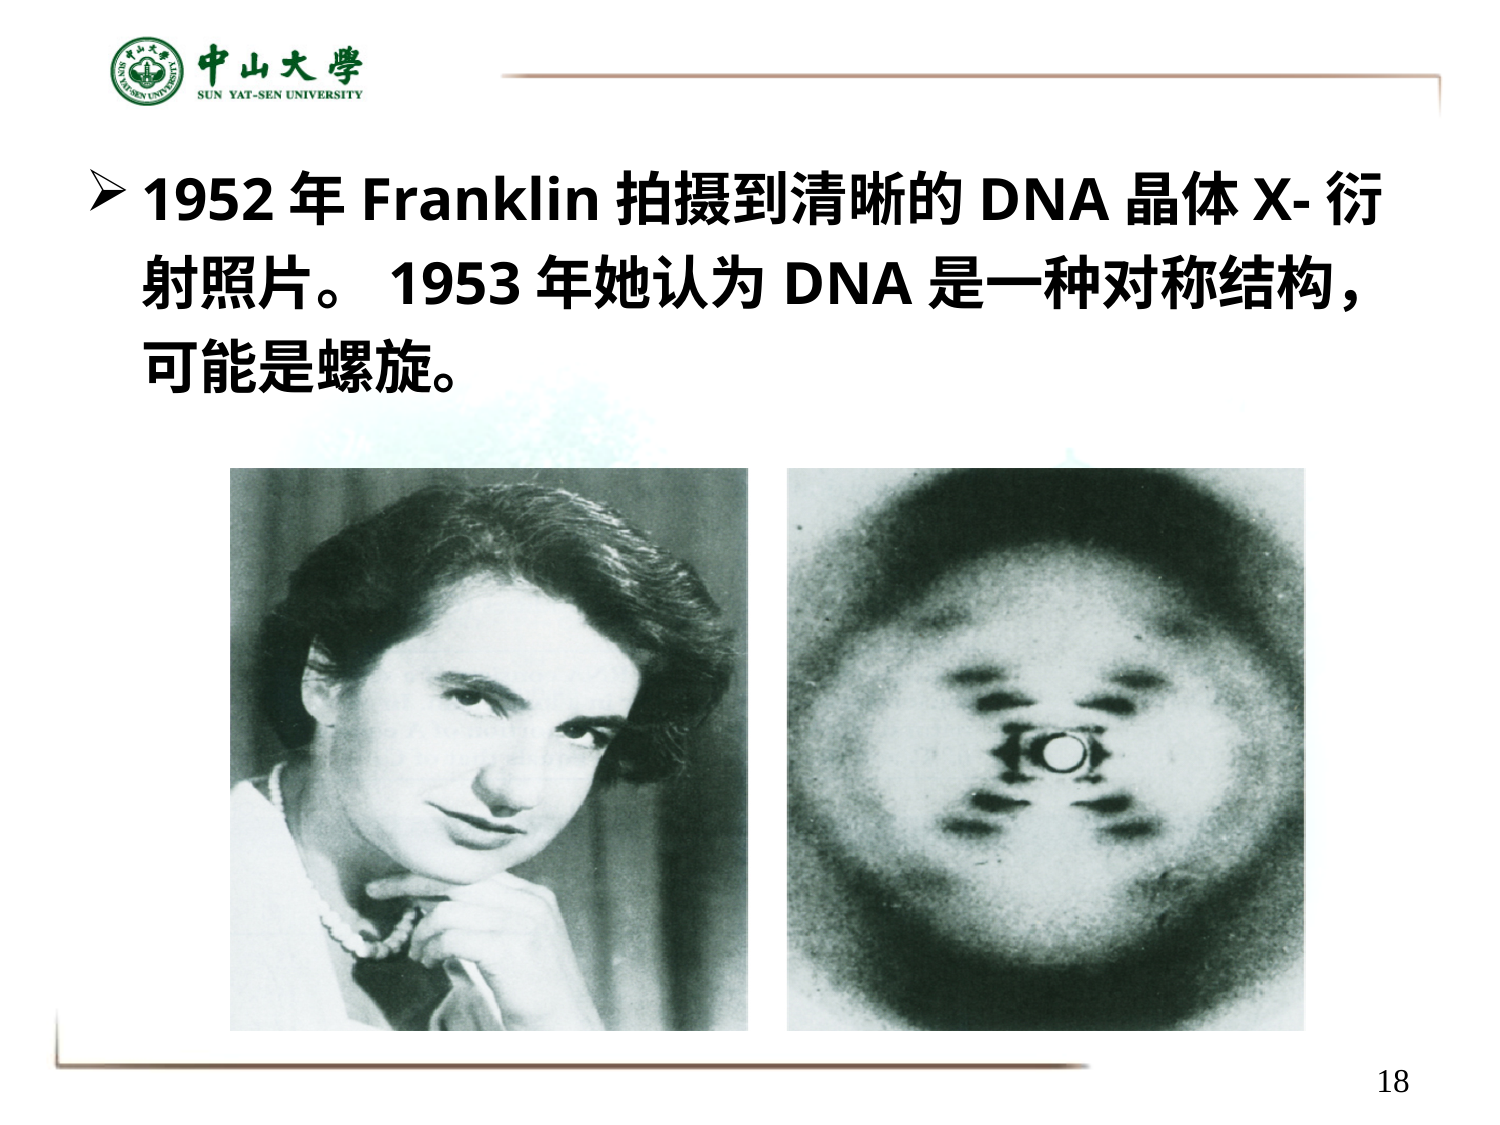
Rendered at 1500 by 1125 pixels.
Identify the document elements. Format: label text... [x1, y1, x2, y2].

picture [89, 27, 373, 110]
picture [0, 468, 1306, 1081]
slide_number 18 [1074, 1051, 1426, 1125]
text_box 1952年Franklin拍摄到清晰的DNA晶体X-衍射照片。1953年她认为DNA是一种对称结构，可能是螺旋。 [70, 140, 1421, 382]
